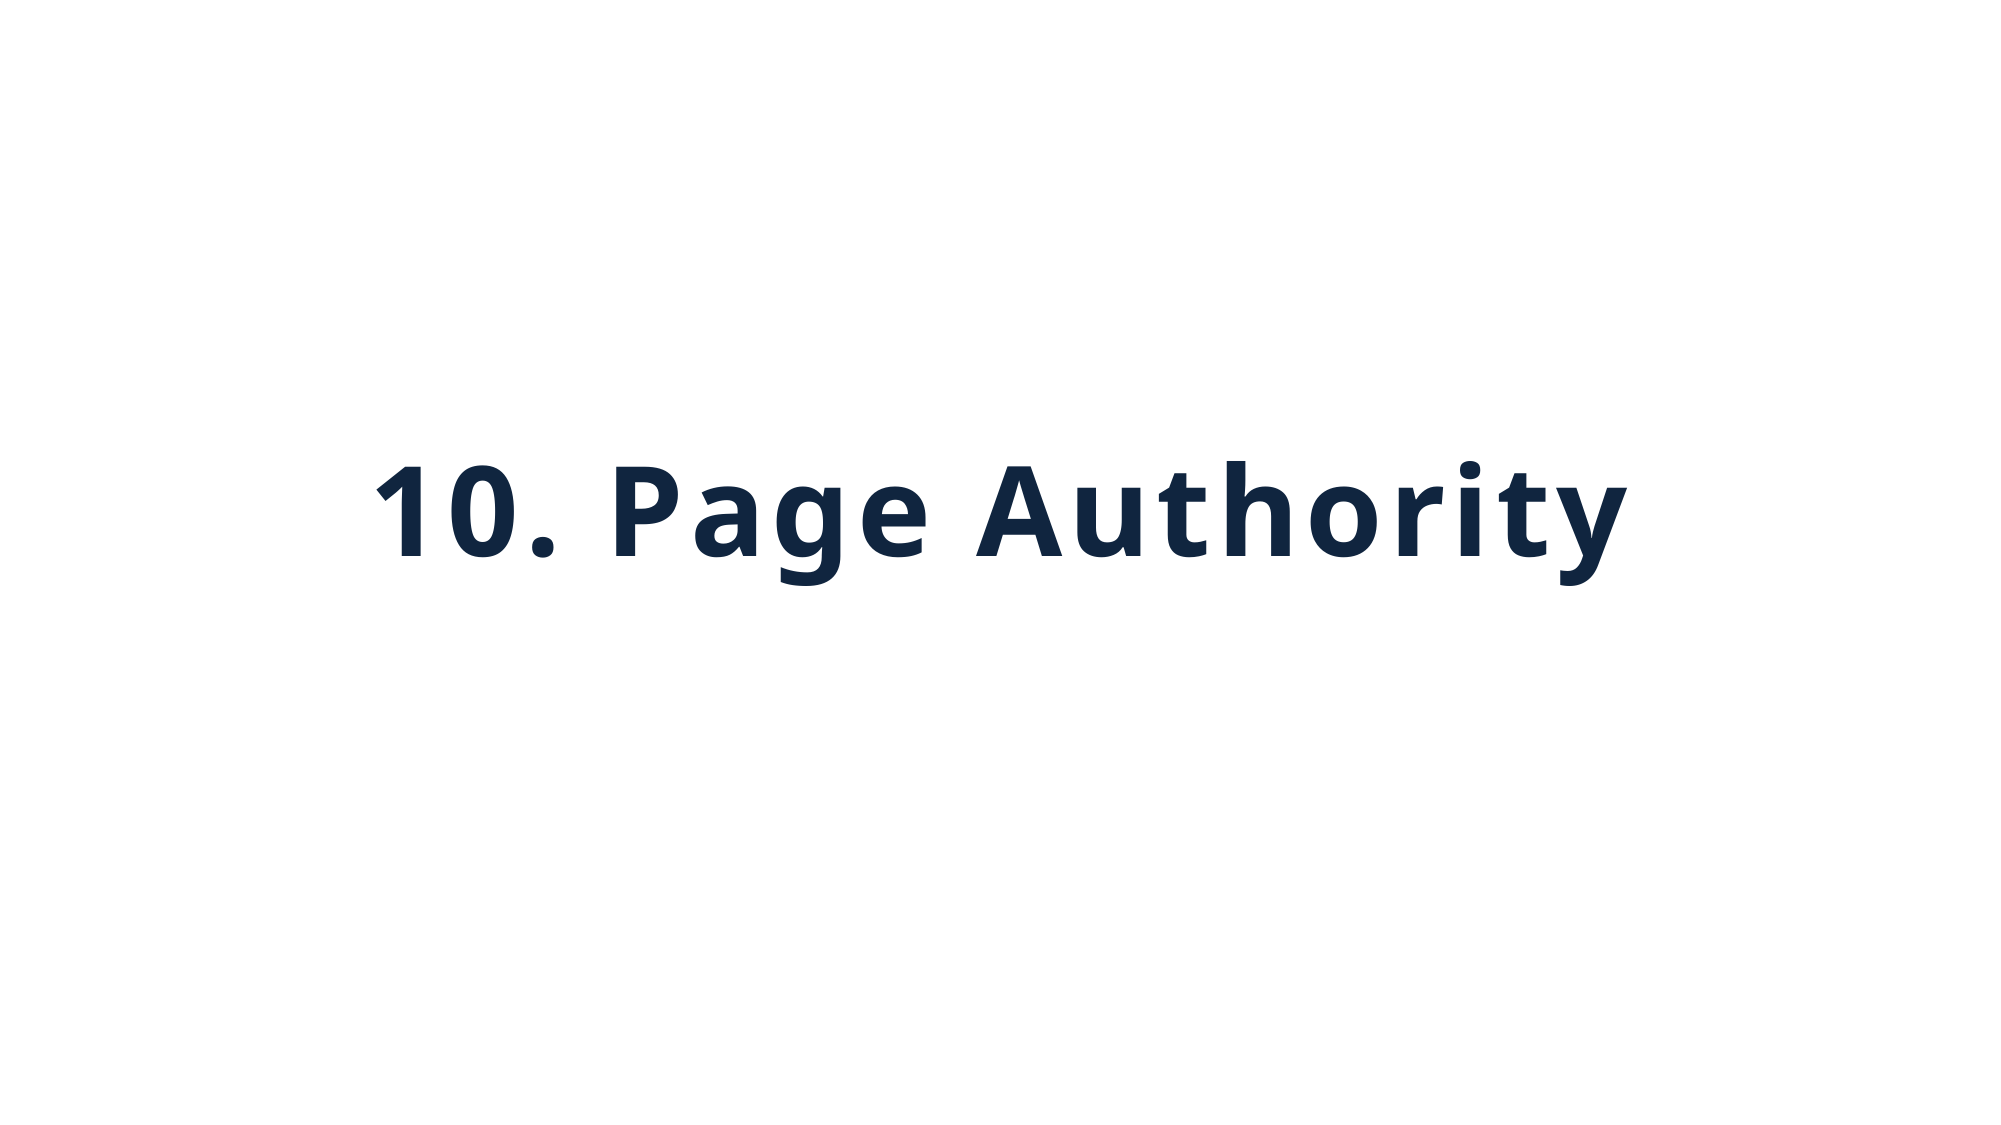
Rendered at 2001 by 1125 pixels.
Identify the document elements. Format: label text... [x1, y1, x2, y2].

title 10. Page Authority [249, 199, 1750, 592]
